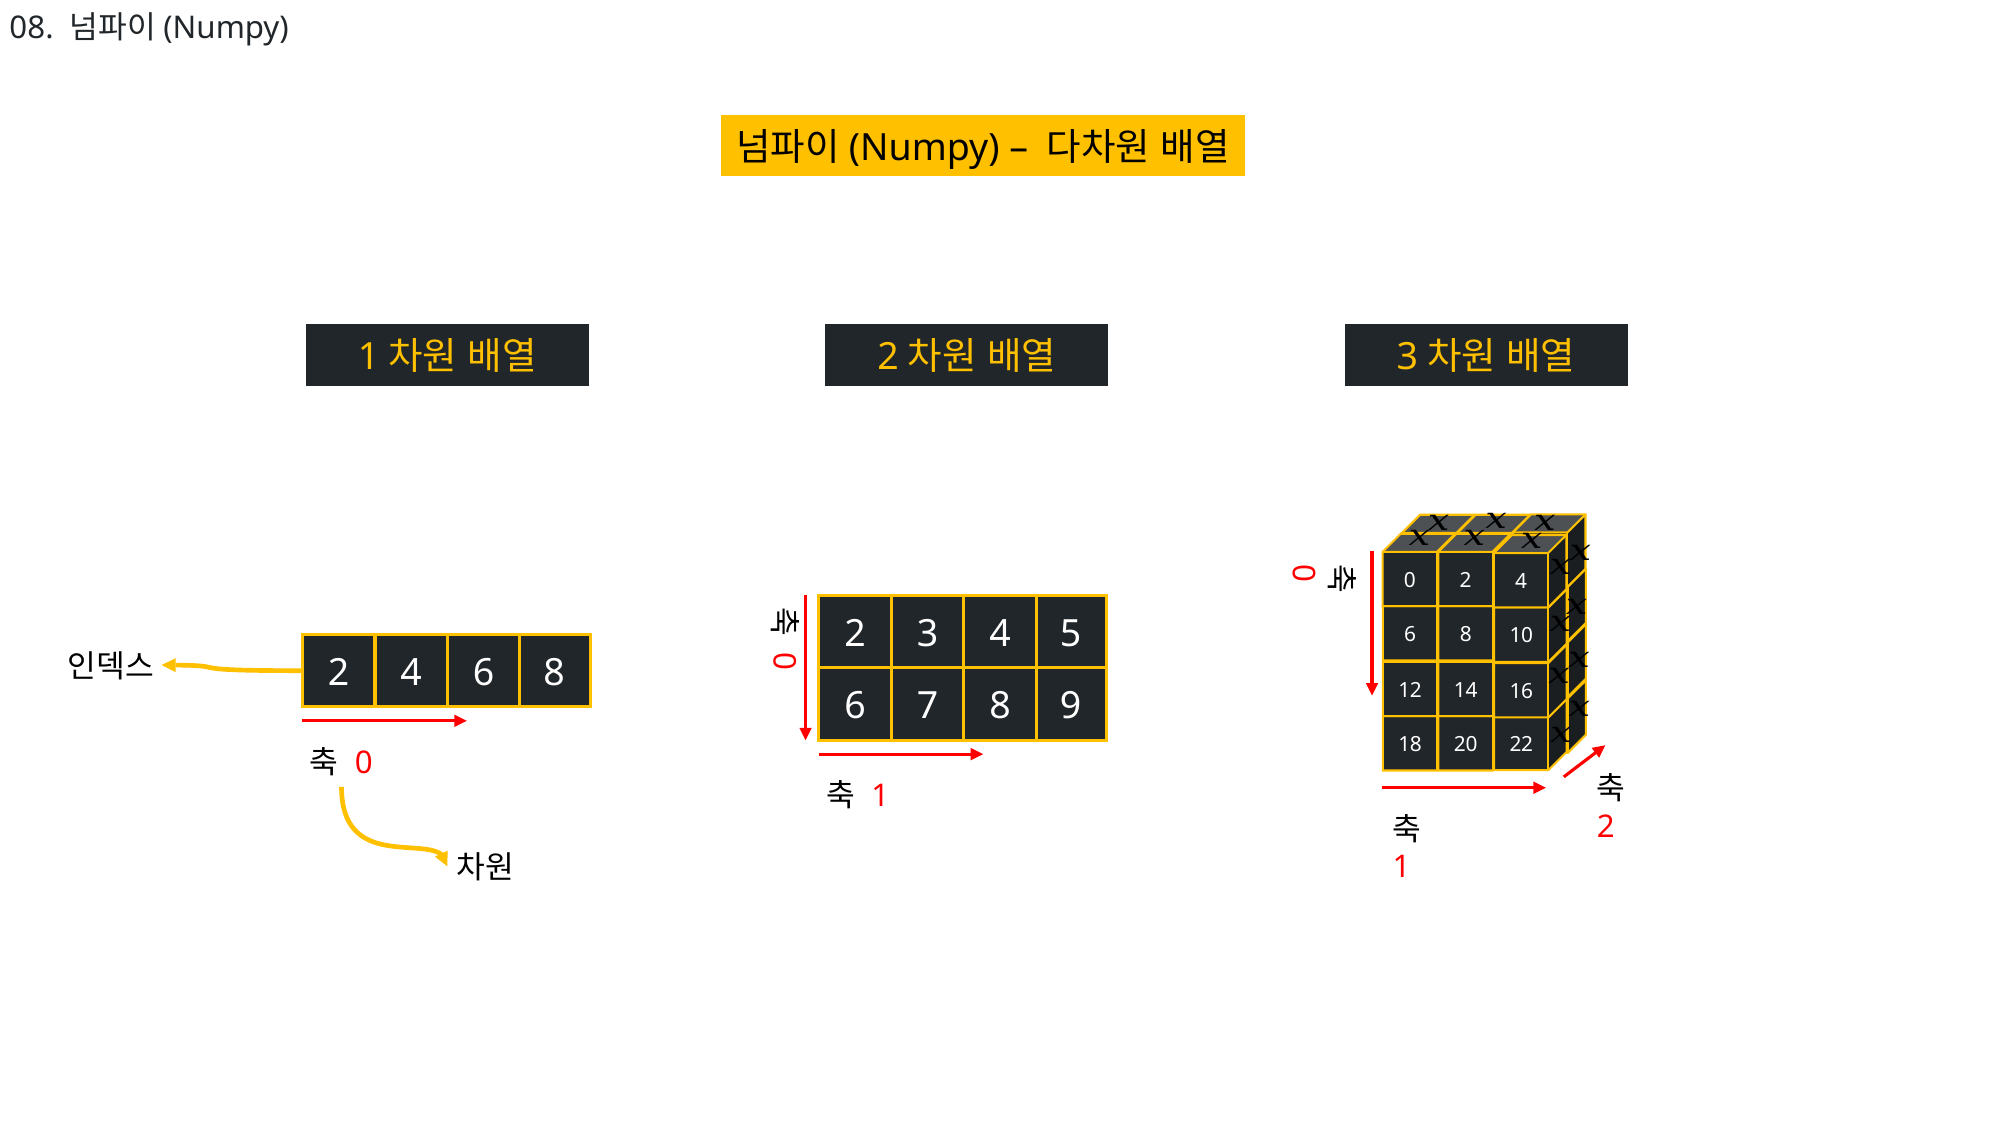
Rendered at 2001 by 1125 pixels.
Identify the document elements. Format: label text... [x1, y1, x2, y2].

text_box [298, 634, 591, 788]
text_box 08. 넘파이(Numpy) [0, 0, 304, 53]
text_box 축 0 [1300, 549, 1369, 627]
text_box 인덱스 [52, 638, 183, 691]
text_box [161, 664, 303, 671]
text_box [744, 592, 1107, 822]
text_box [1563, 745, 1606, 777]
text_box 넘파이(Numpy) – 다차원 배열 [721, 115, 1245, 176]
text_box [355, 774, 434, 880]
text_box 2차원 배열 [825, 324, 1108, 386]
text_box 1차원 배열 [306, 324, 589, 386]
text_box 차원 [441, 839, 548, 892]
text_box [1382, 502, 1593, 771]
text_box 3차원 배열 [1345, 324, 1628, 386]
text_box 축 2 [1582, 761, 1669, 851]
text_box 축 1 [1377, 801, 1464, 892]
